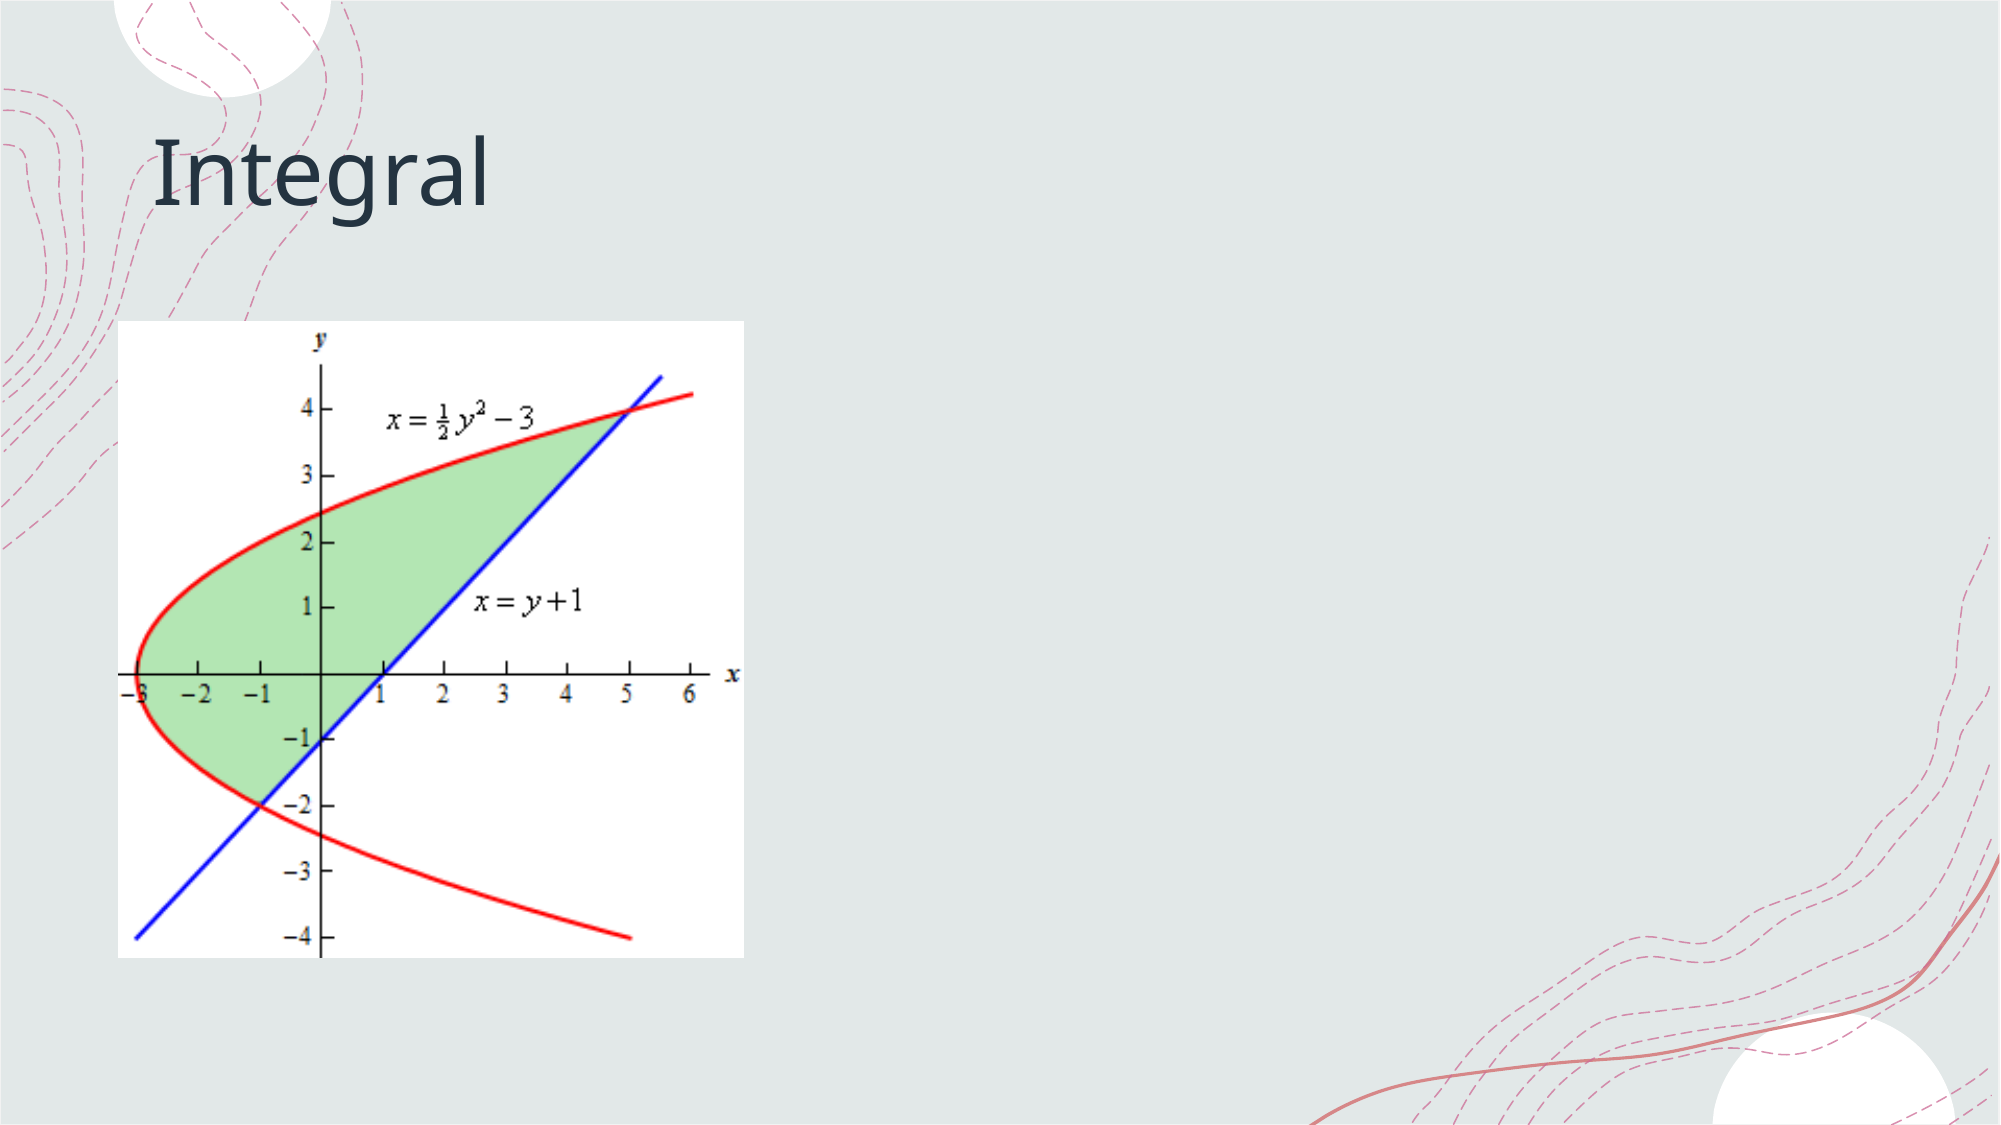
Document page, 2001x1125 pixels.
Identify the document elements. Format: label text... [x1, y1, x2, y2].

picture [118, 321, 744, 958]
title Integral [137, 59, 1863, 278]
